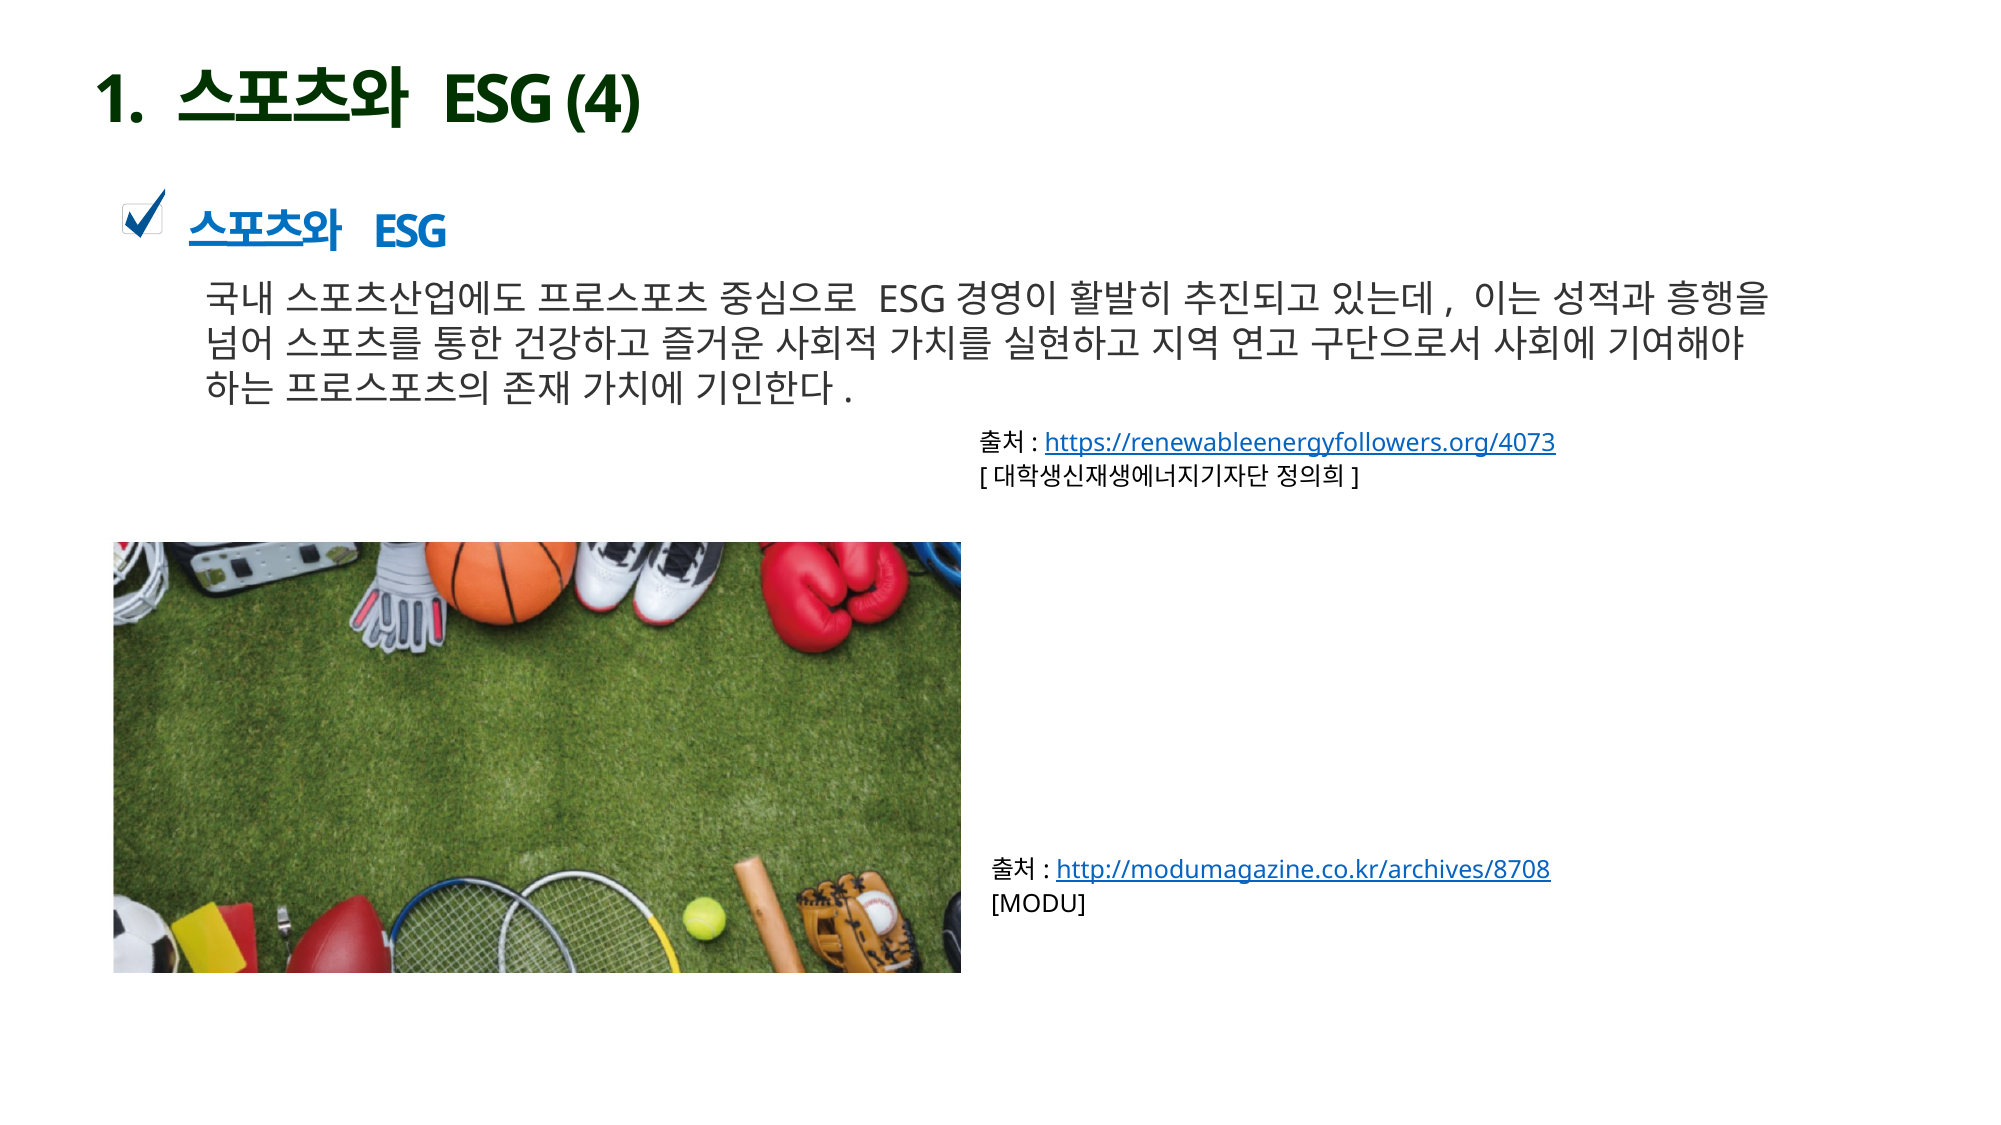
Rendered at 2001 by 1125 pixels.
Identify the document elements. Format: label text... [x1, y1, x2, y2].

text_box 1. 스포츠와 ESG (4) [78, 48, 695, 143]
text_box 국내 스포츠산업에도 프로스포츠 중심으로 ESG경영이 활발히 추진되고 있는데, 이는 성적과 흥행을 넘어 스포츠를 통한 건강하고 즐거운 사회적 가치를 실현하고 지역 연고 구단으로서 사회에 기여해야 하는 프로스포츠의 존재 가치에 기인한다. [191, 267, 1837, 417]
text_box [122, 178, 1439, 259]
text_box 출처: http://modumagazine.co.kr/archives/8708 [MODU] [976, 846, 1756, 925]
picture [109, 538, 961, 973]
text_box 출처: https://renewableenergyfollowers.org/4073 [대학생신재생에너지기자단 정의희] [964, 418, 1733, 498]
